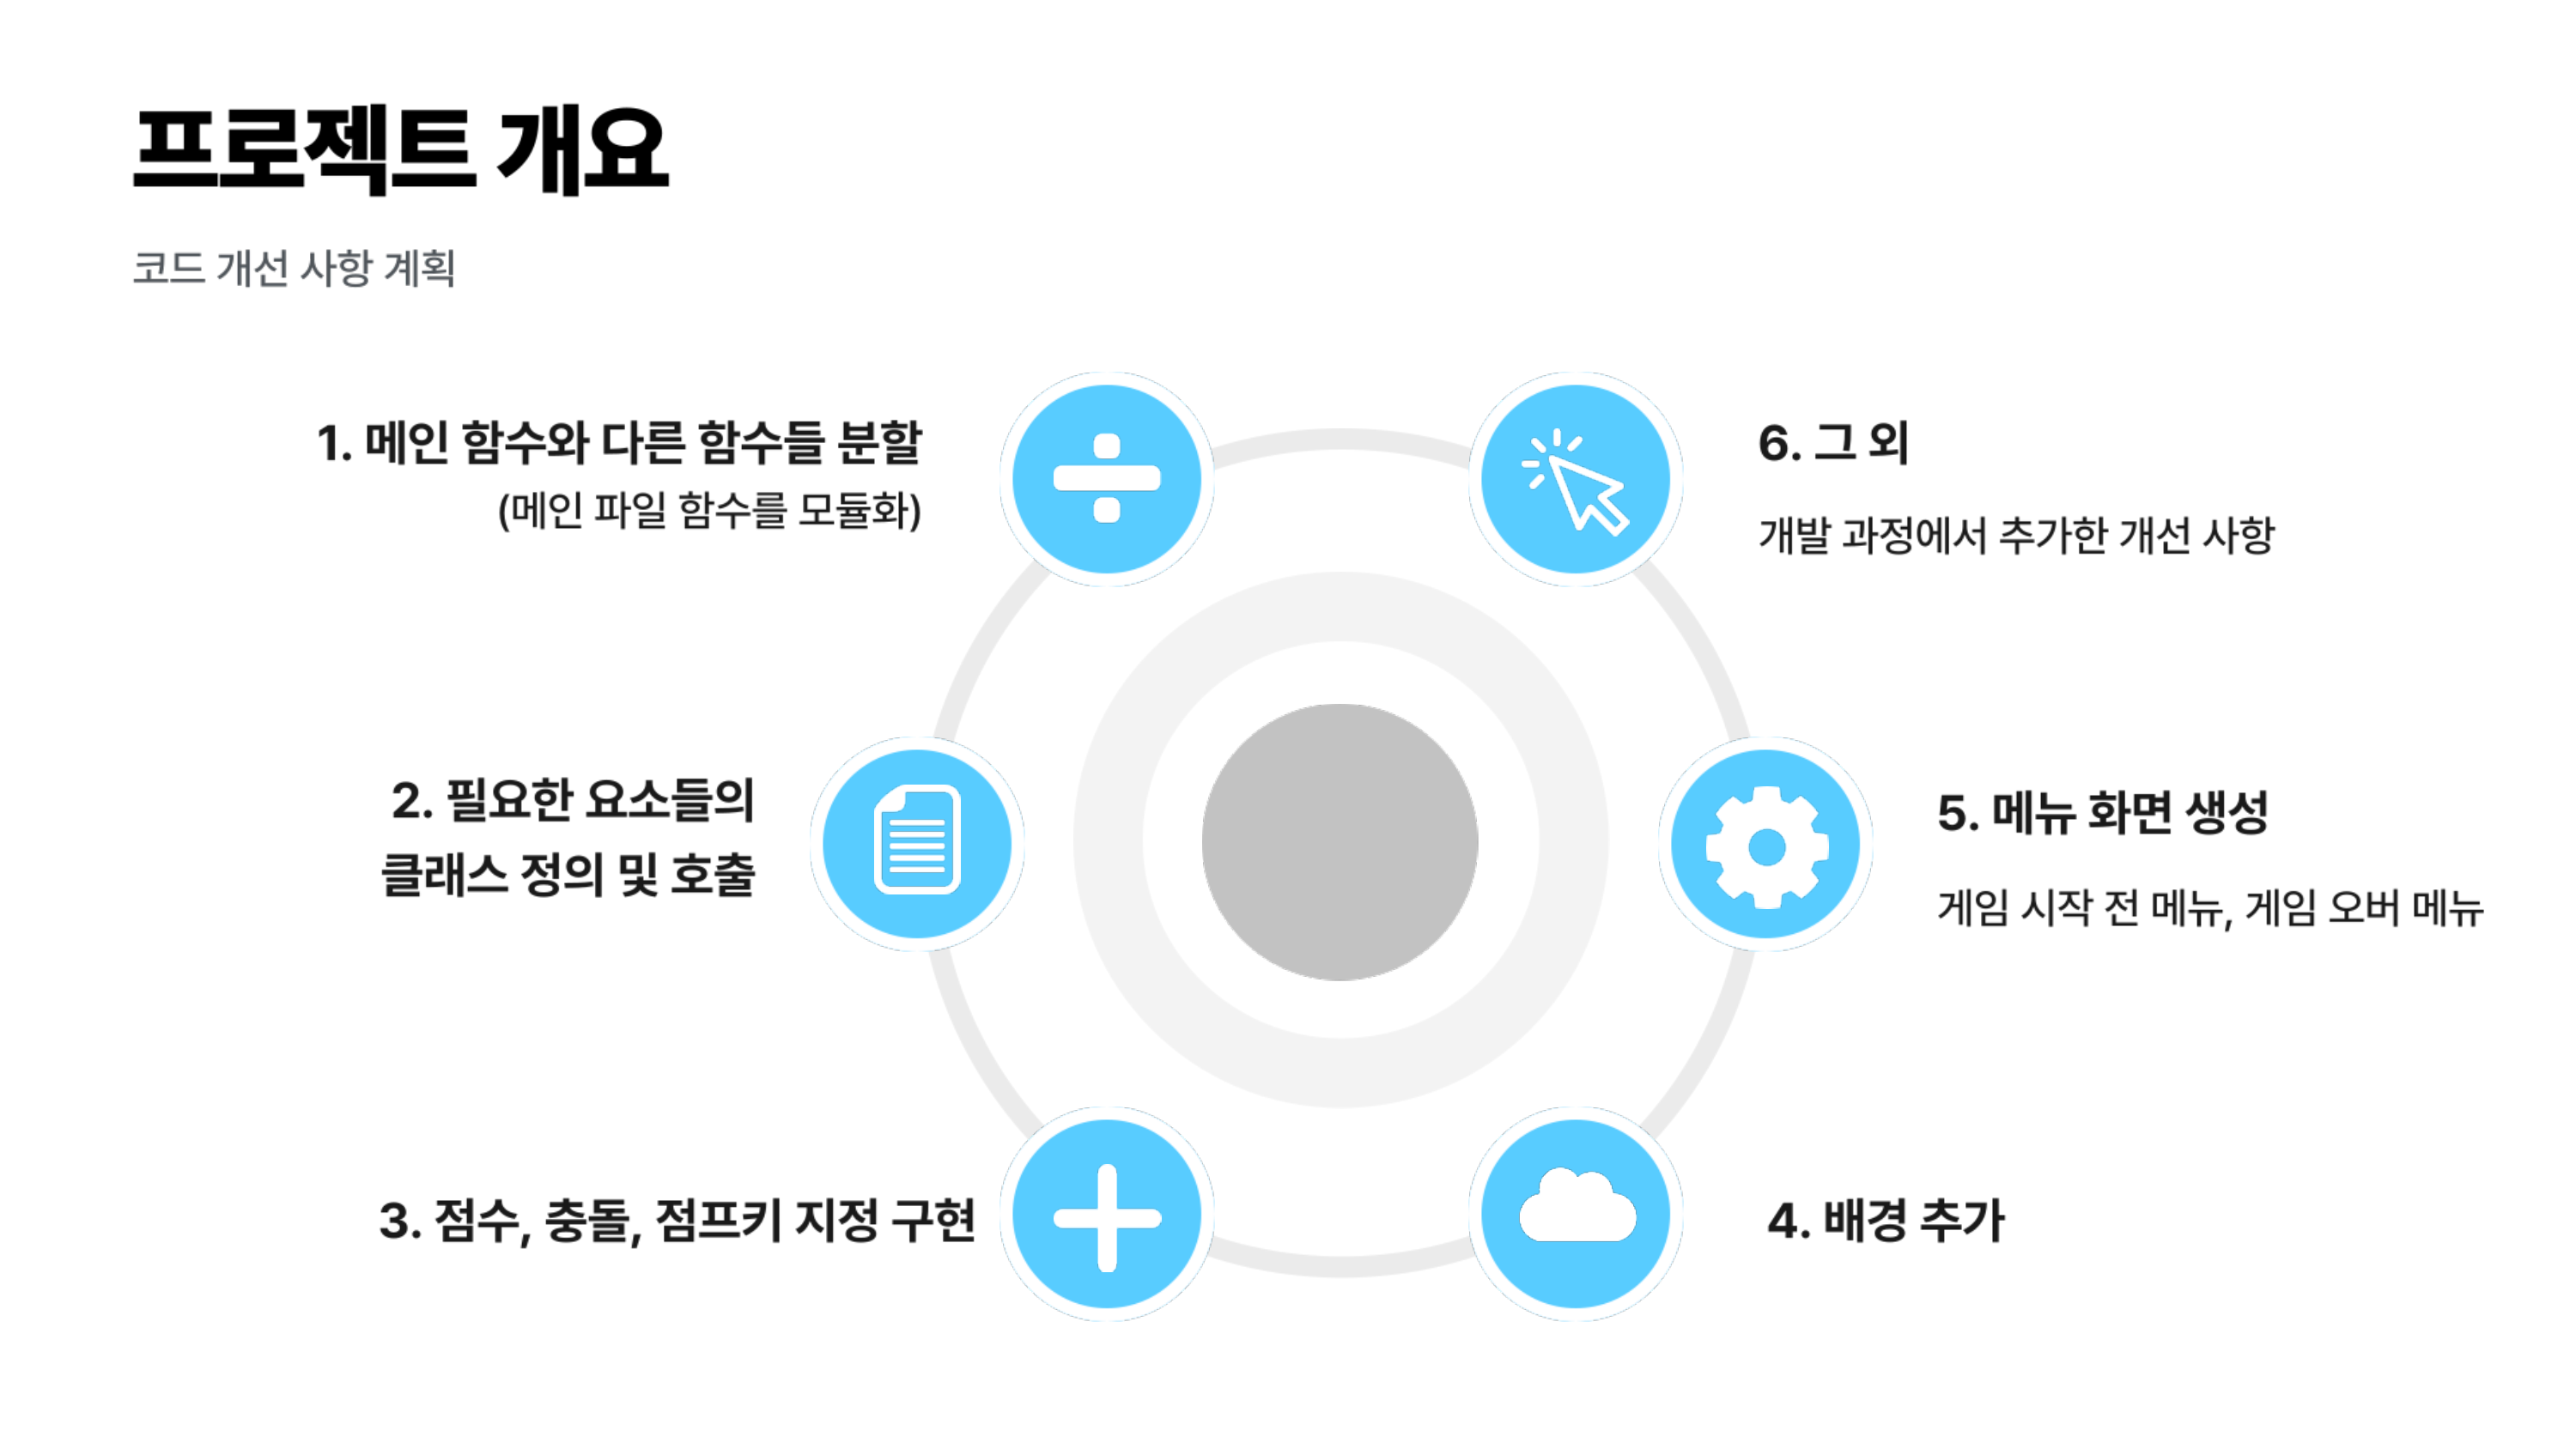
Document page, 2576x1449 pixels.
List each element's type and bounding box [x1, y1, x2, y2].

picture [1919, 760, 2530, 977]
picture [0, 372, 2326, 1322]
picture [100, 39, 764, 336]
